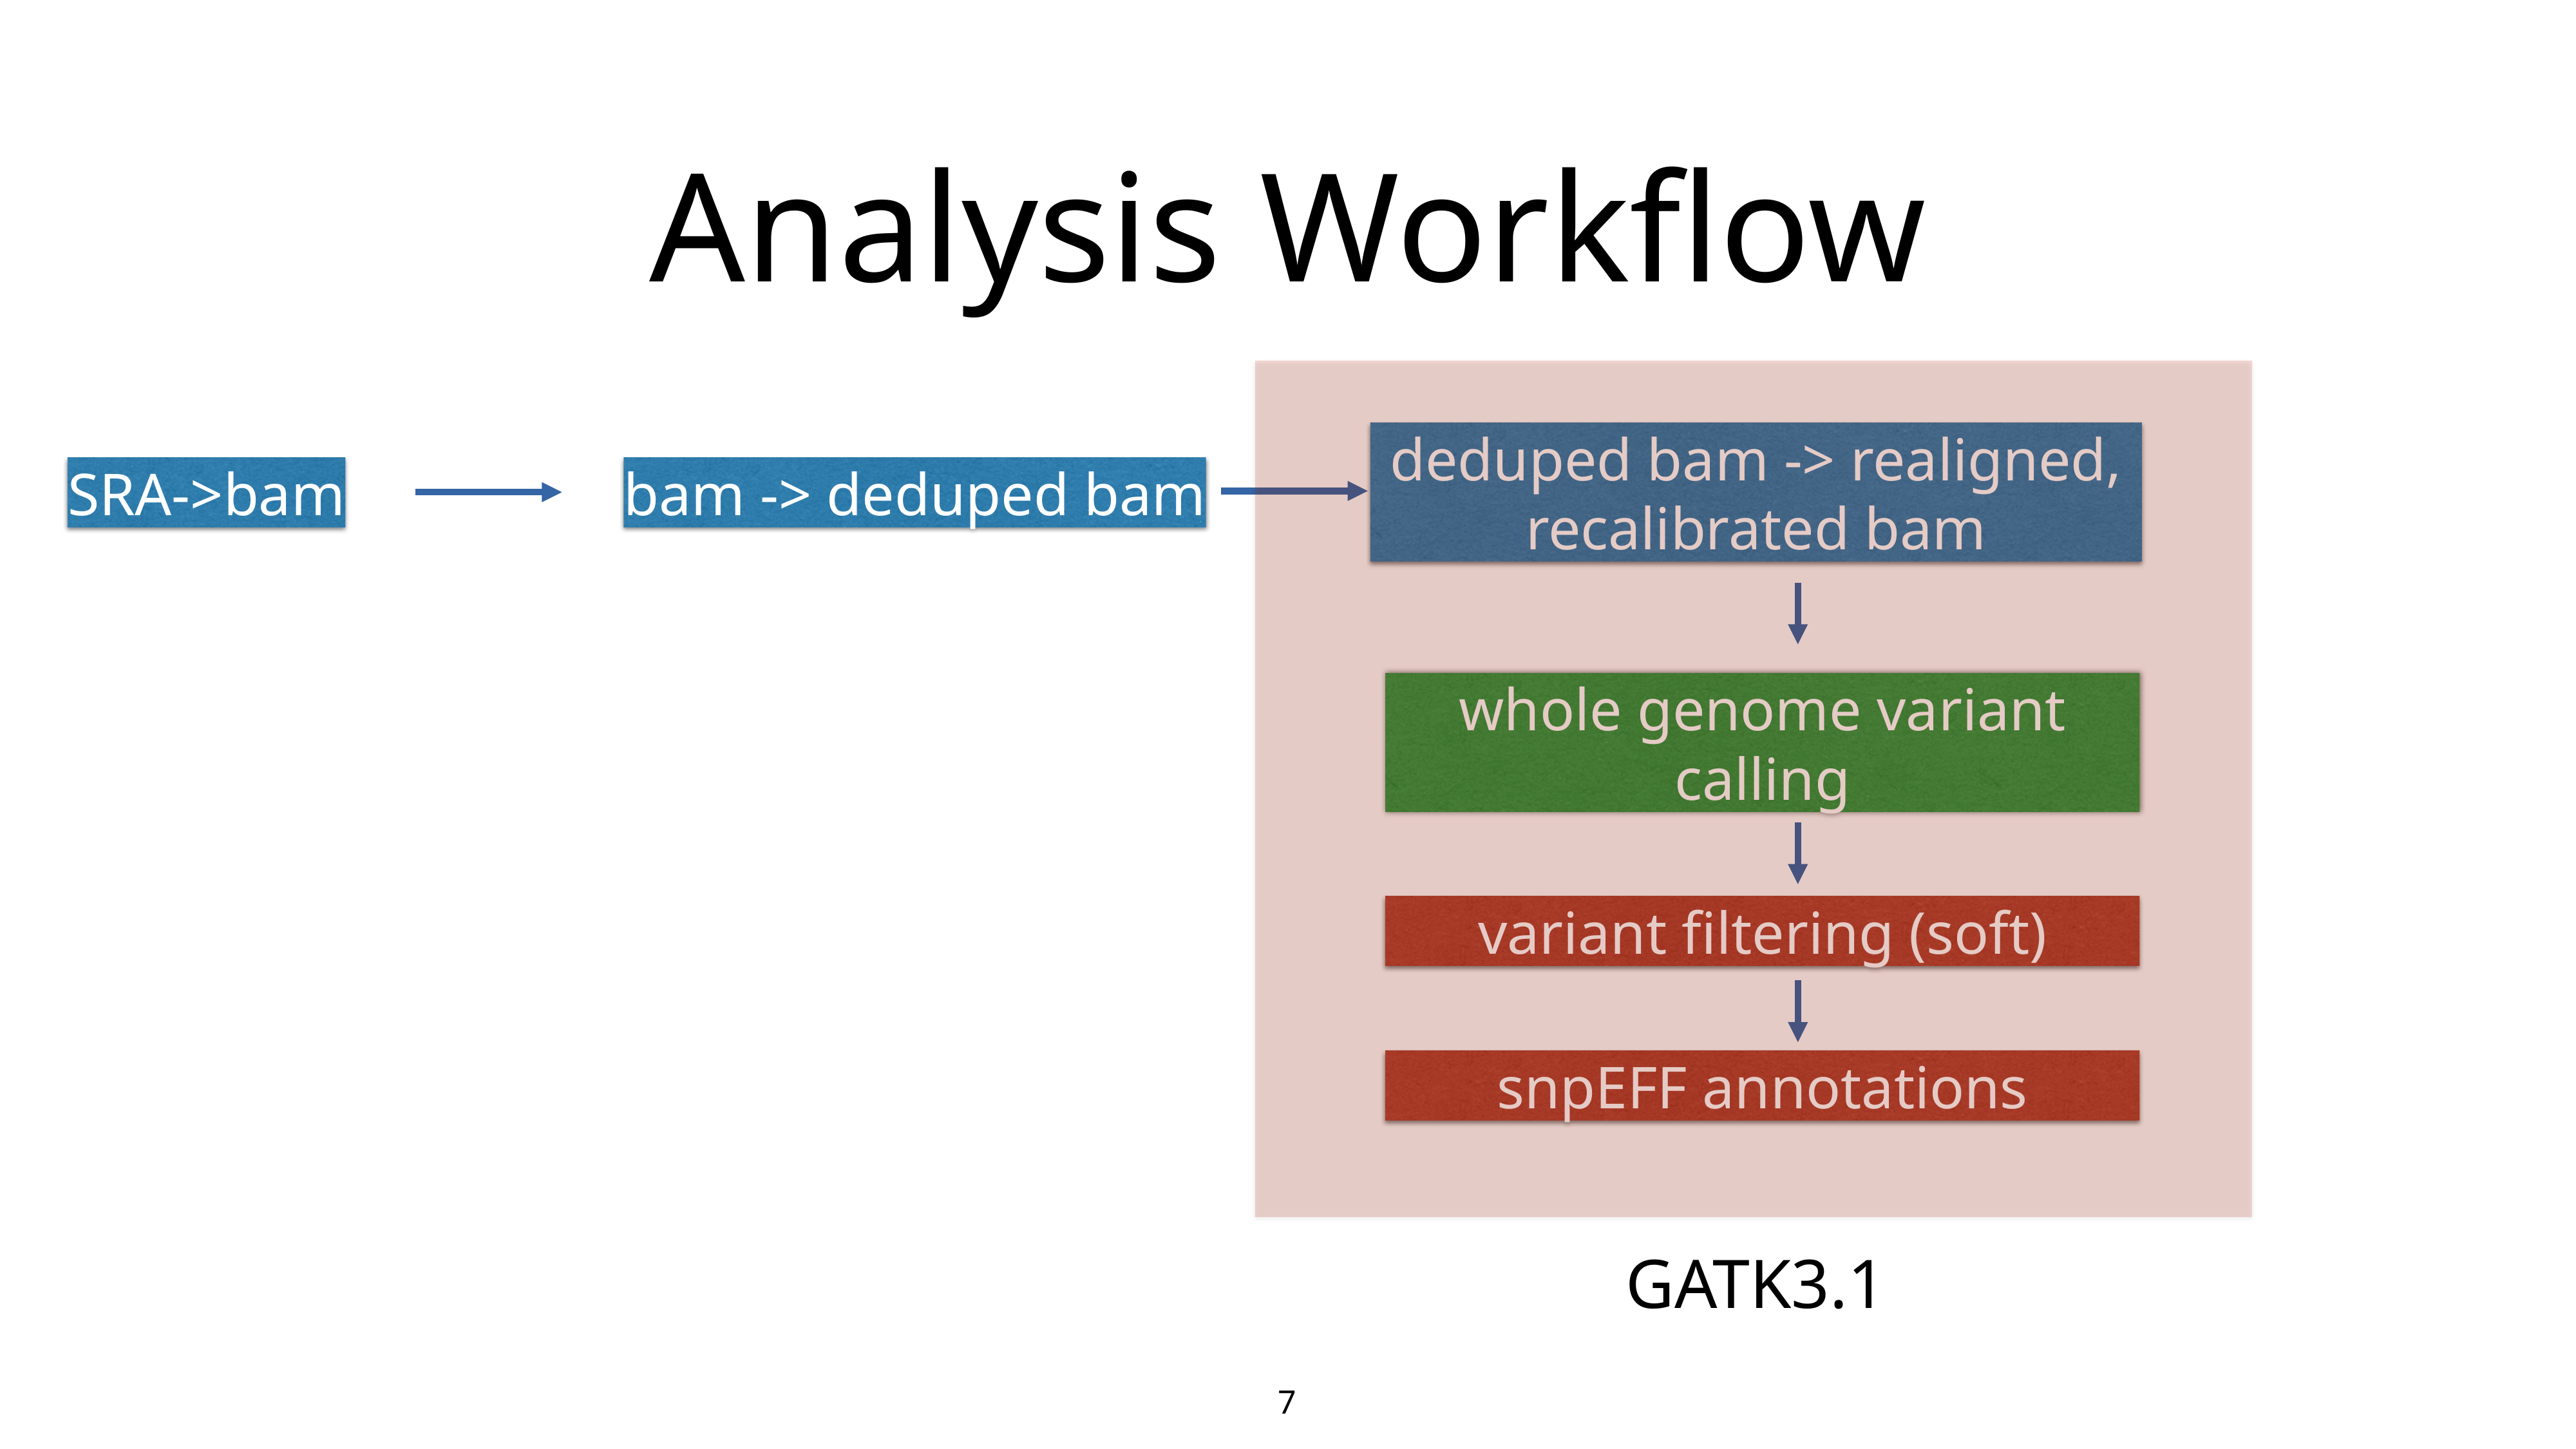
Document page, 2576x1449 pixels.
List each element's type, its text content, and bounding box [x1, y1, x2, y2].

text_box GATK3.1 [1620, 1235, 1892, 1327]
slide_number 7 [1272, 1381, 1303, 1432]
text_box [1255, 360, 2253, 1217]
title Analysis Workflow [178, 100, 2398, 343]
text_box SRA->bam [67, 457, 346, 527]
text_box [415, 488, 562, 497]
text_box bam -> deduped bam [623, 457, 1206, 527]
